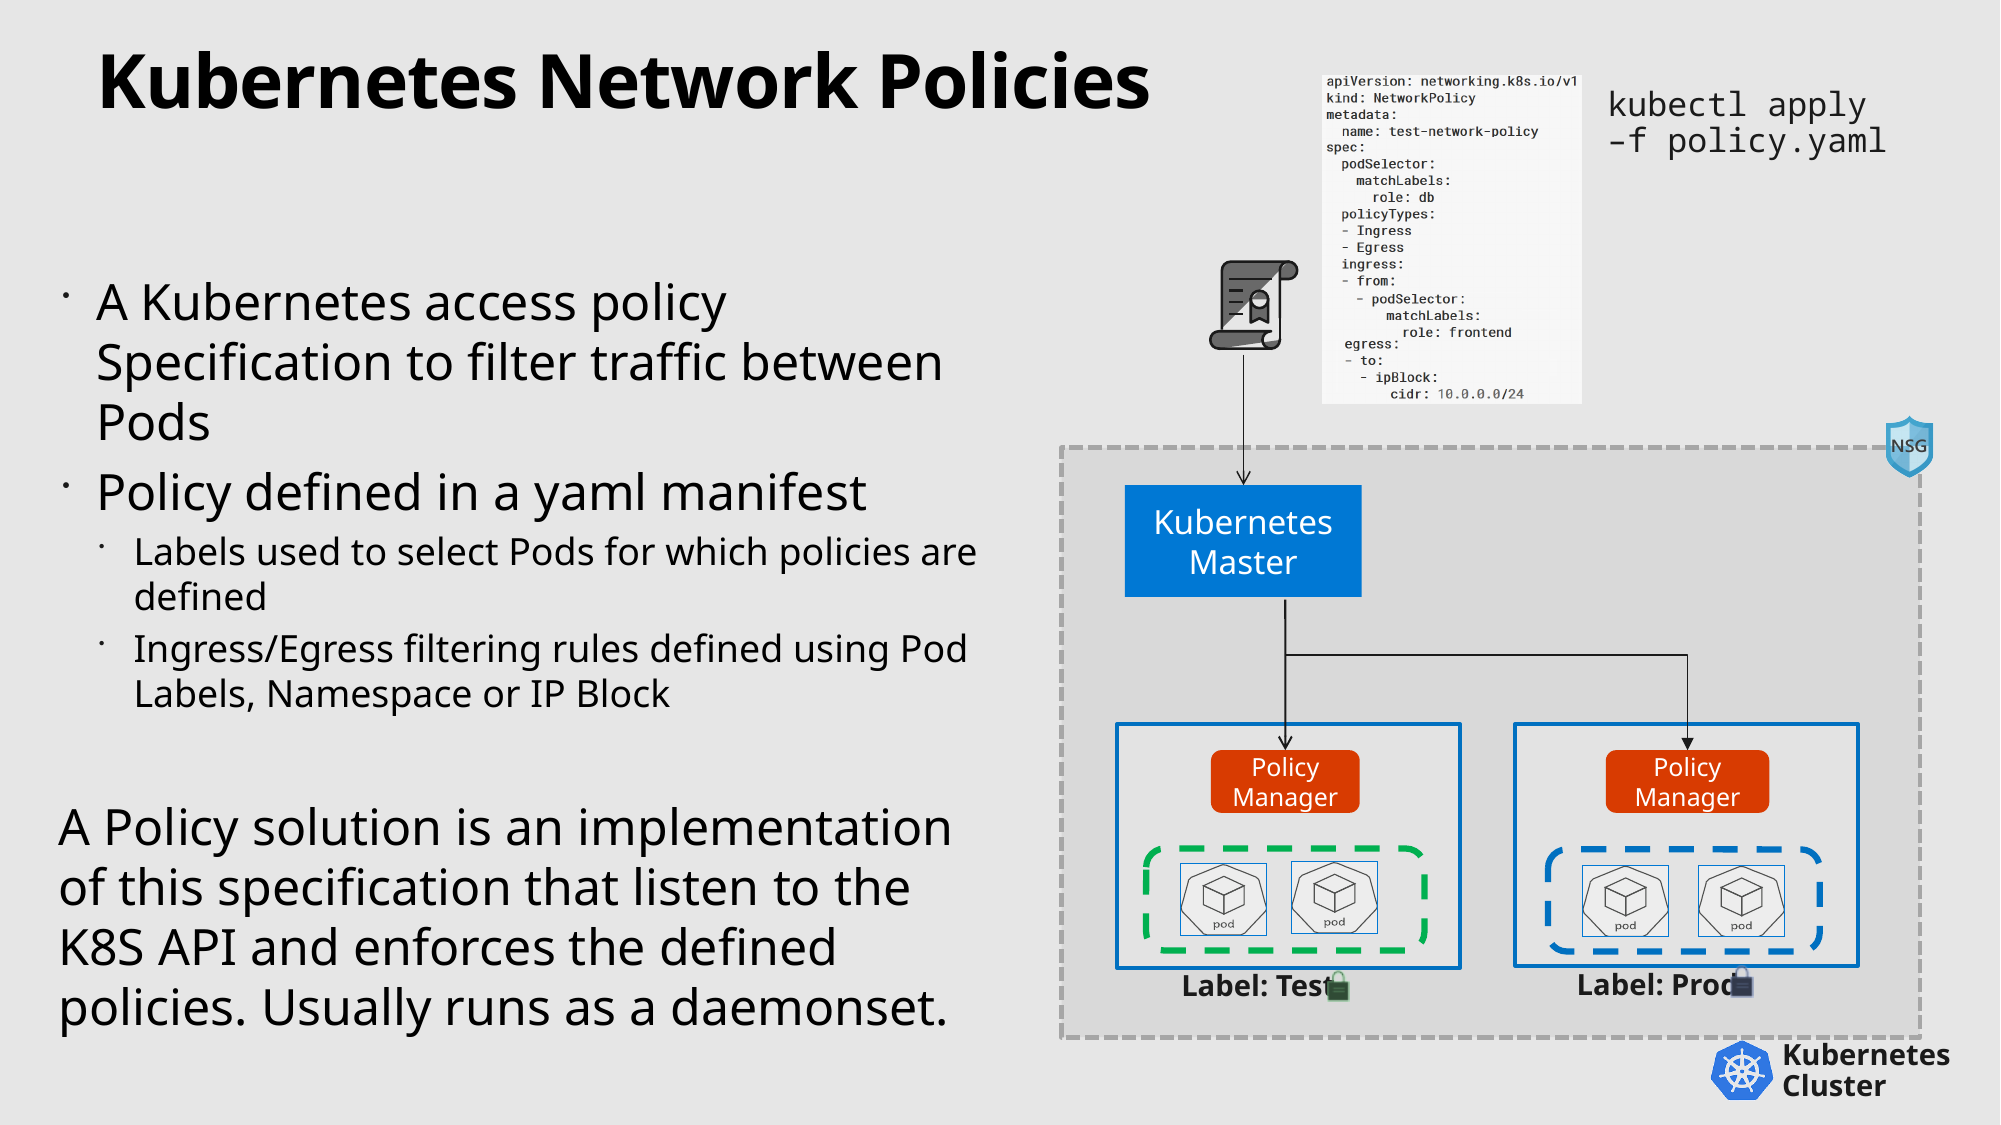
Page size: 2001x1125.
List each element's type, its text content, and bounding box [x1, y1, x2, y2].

picture [1582, 865, 1669, 937]
picture [1322, 75, 1582, 404]
list A Kubernetes access policy Specification to filter traffic between Pods Policy defined in a yaml manifest Labels used to select Pods for which policies are defined Ingress/Egress filtering rules defined using Pod Labels, Namespace or IP Block A Policy solution is an implementation of this specification that listen to the K8S API and enforces the defined policies. Usually runs as a daemonset. [58, 270, 997, 1089]
title Kubernetes Network Policies [96, 33, 1904, 125]
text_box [1061, 87, 1973, 1104]
picture [1876, 414, 1942, 479]
picture [1698, 865, 1785, 937]
picture [1180, 863, 1267, 936]
picture [1291, 861, 1378, 934]
